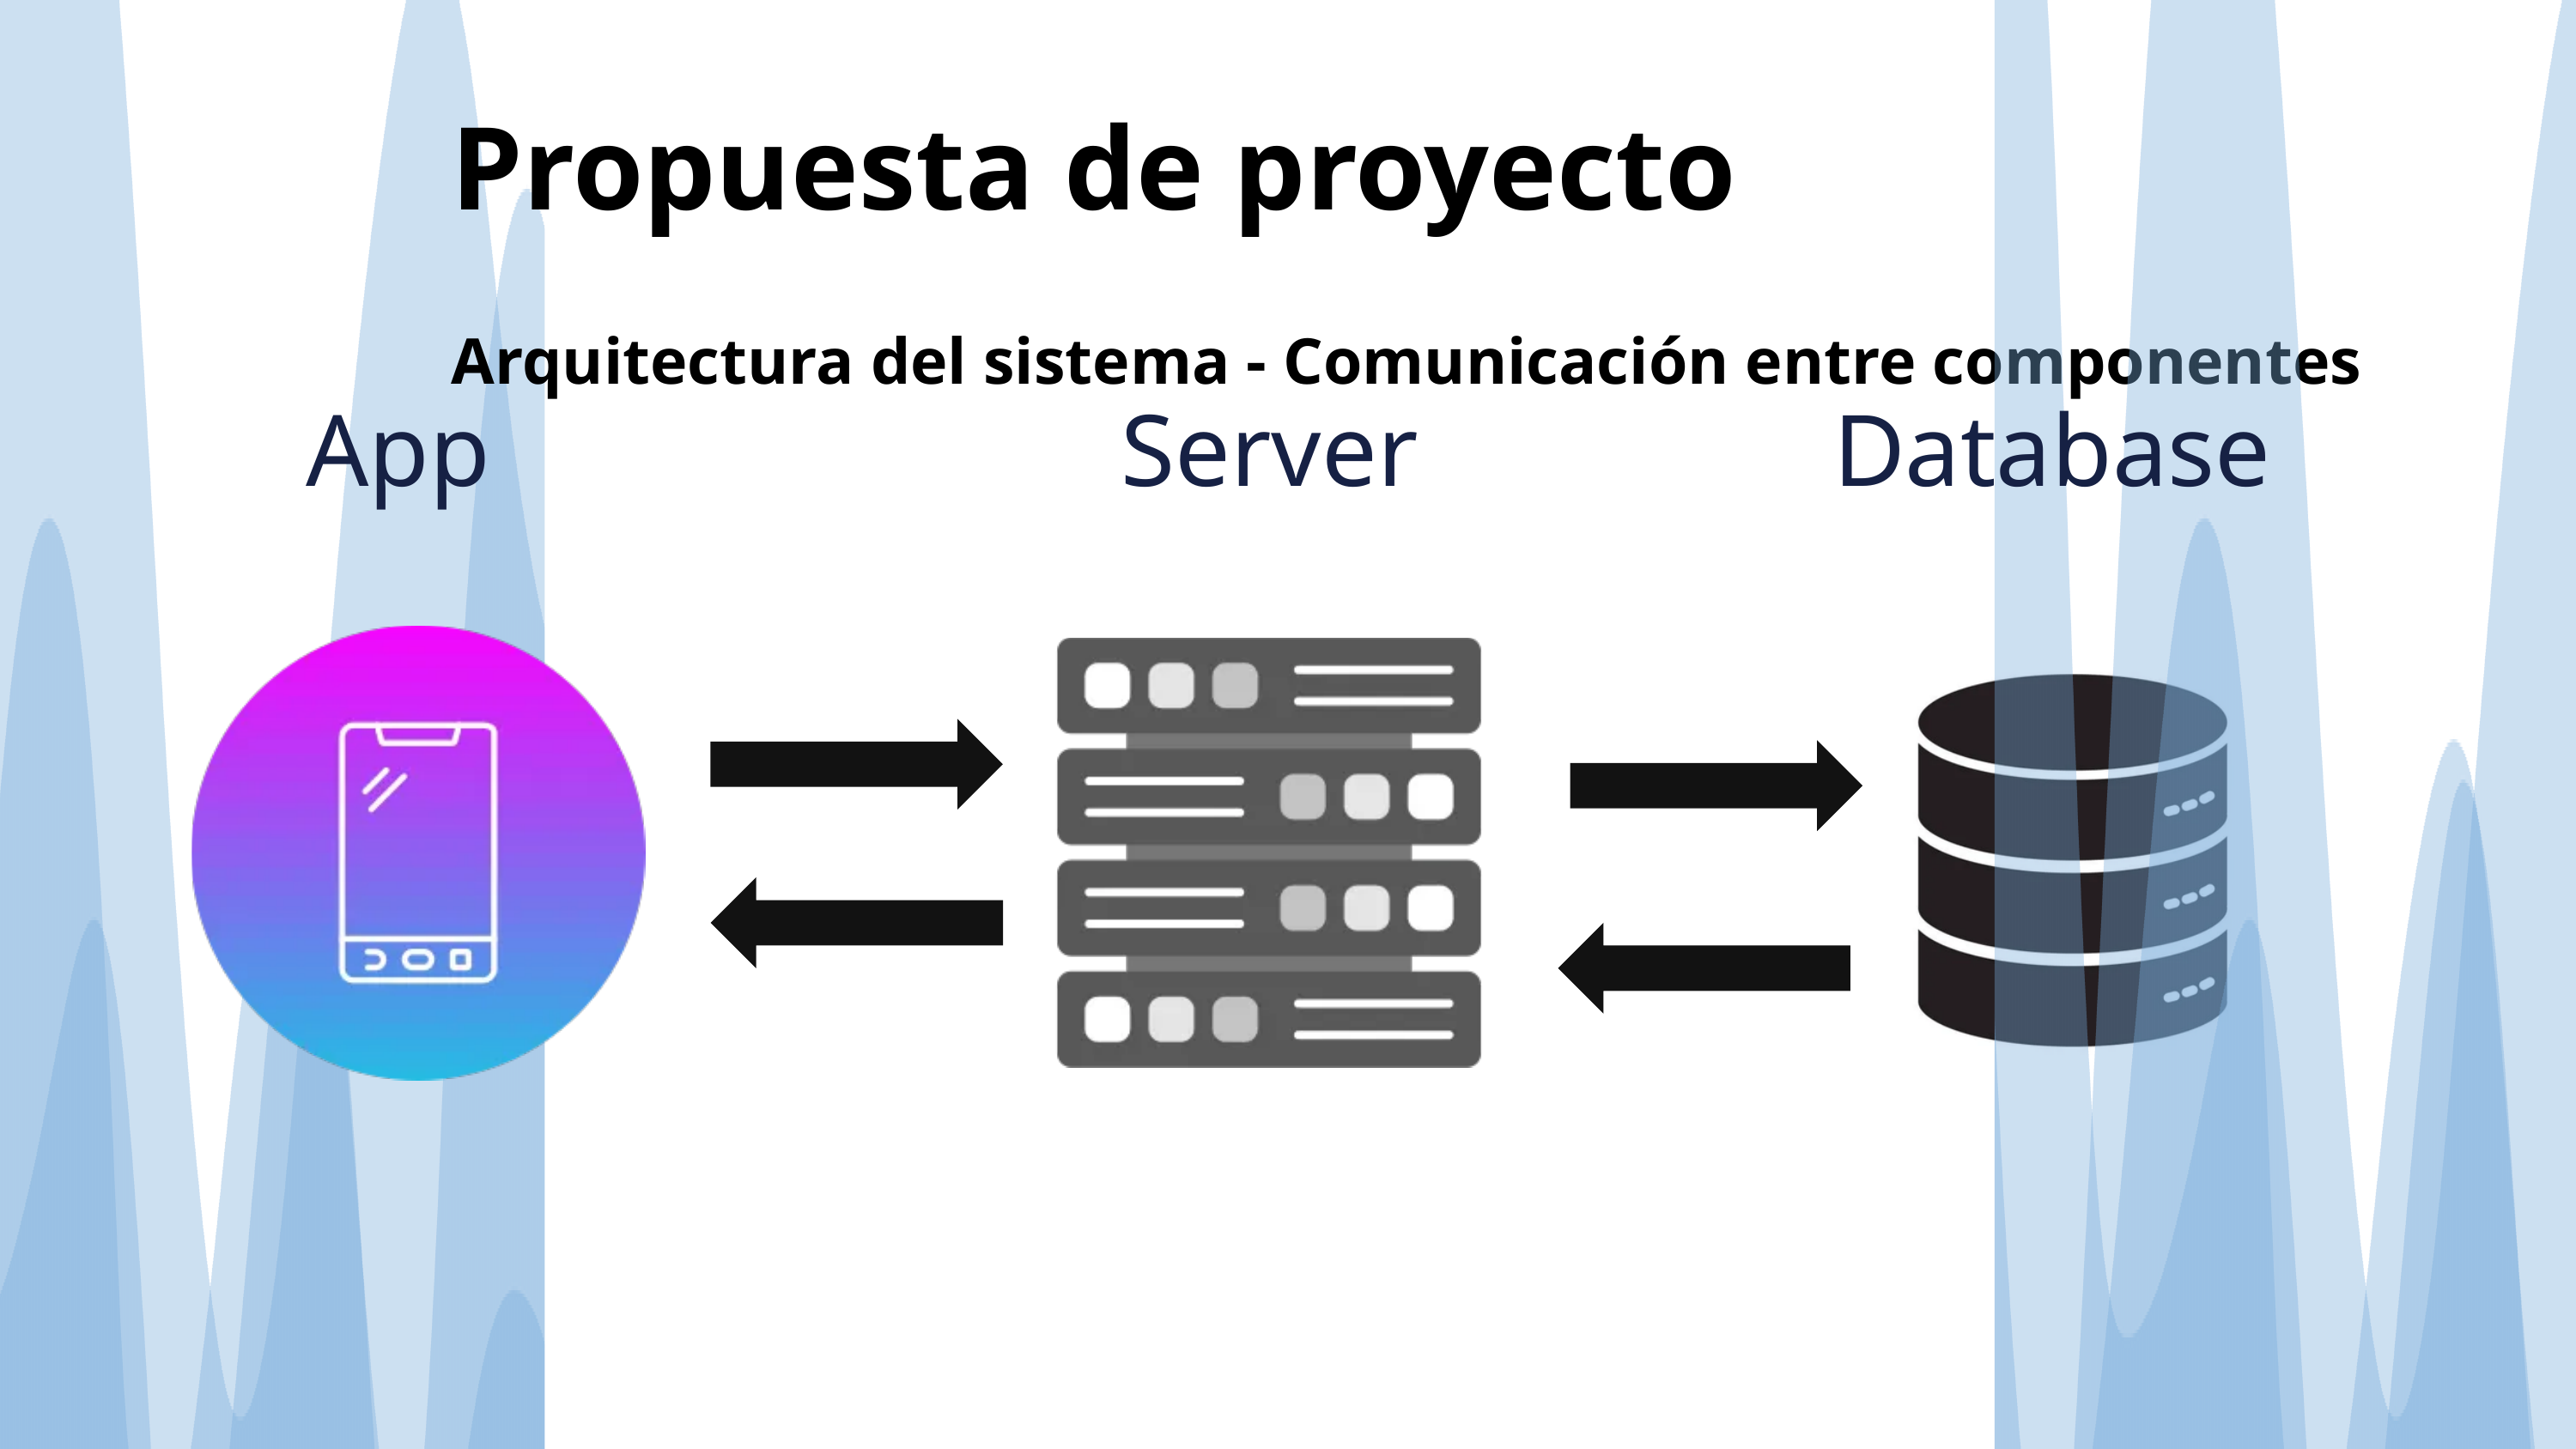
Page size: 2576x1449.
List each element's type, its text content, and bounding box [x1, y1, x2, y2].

text_box Database [1780, 416, 2324, 506]
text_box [1570, 740, 1863, 832]
text_box [191, 626, 647, 1081]
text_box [710, 718, 1004, 810]
text_box [1054, 638, 1485, 1068]
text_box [1558, 922, 1851, 1014]
text_box Propuesta de proyecto [451, 126, 1850, 233]
text_box Arquitectura del sistema - Comunicación entre componentes [451, 285, 1994, 397]
text_box [1850, 638, 1994, 1083]
text_box Server [1054, 416, 1485, 506]
text_box [0, 0, 545, 1449]
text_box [710, 876, 1004, 968]
text_box App [252, 416, 545, 506]
text_box [1994, 0, 2576, 1449]
